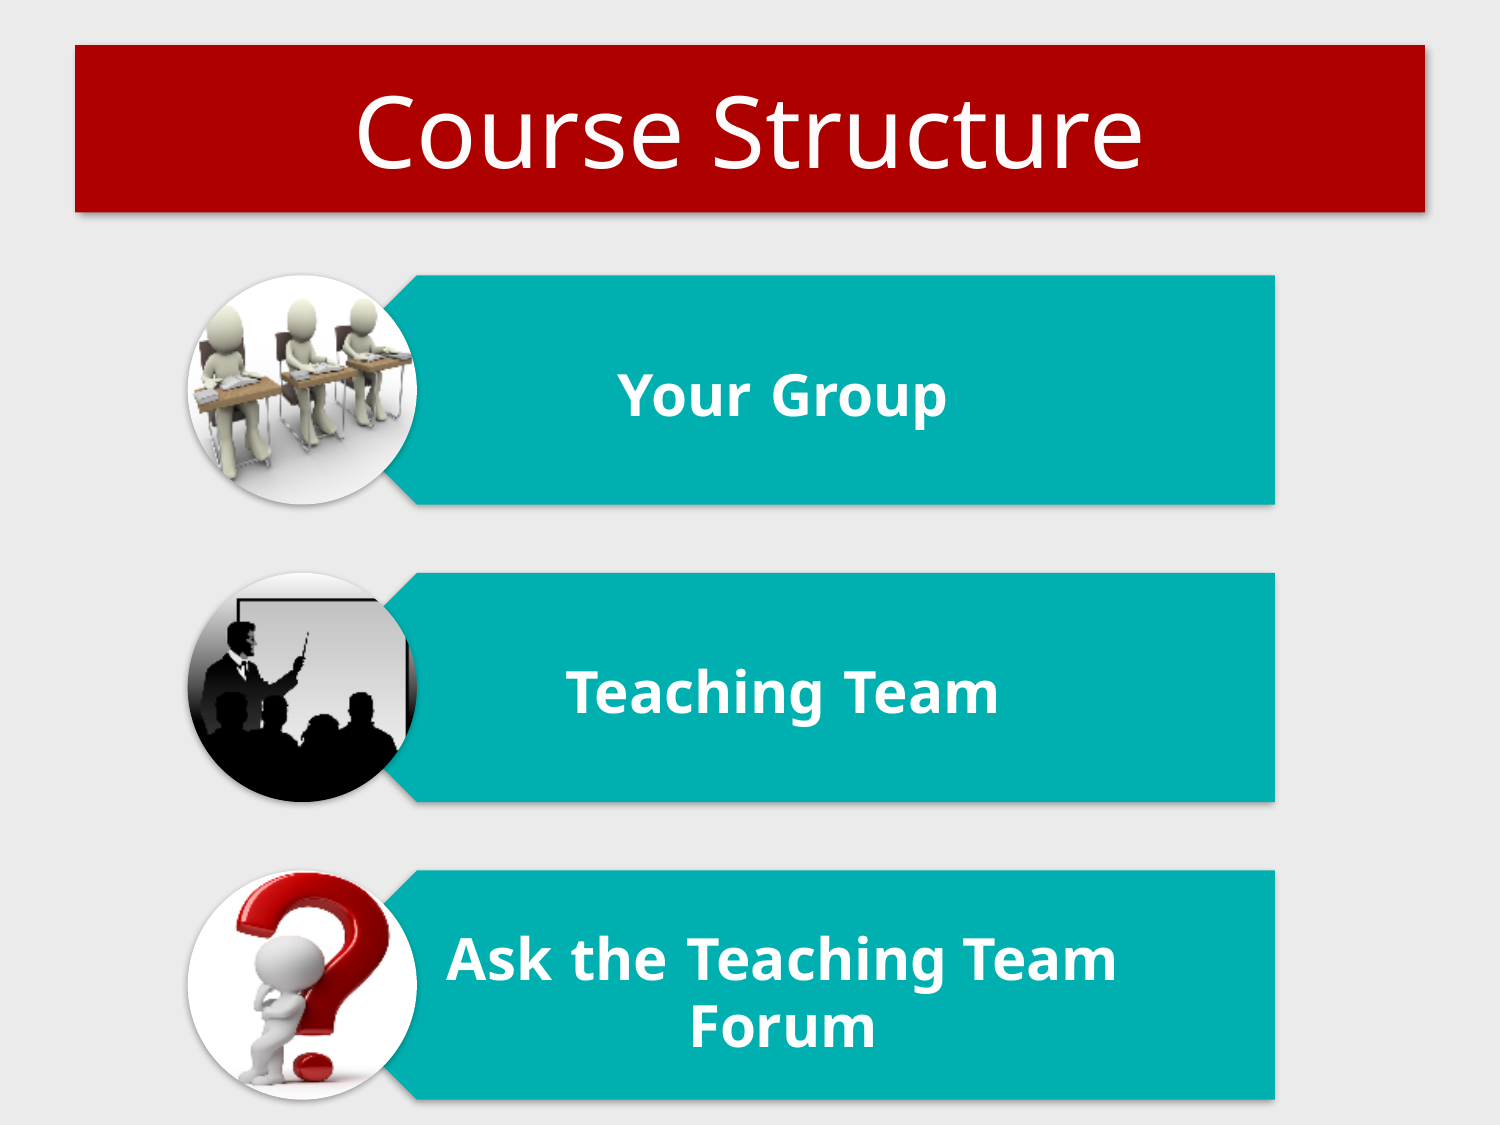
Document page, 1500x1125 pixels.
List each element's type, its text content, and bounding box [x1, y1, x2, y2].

title Course Structure [75, 45, 1425, 213]
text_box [0, 274, 1463, 1101]
